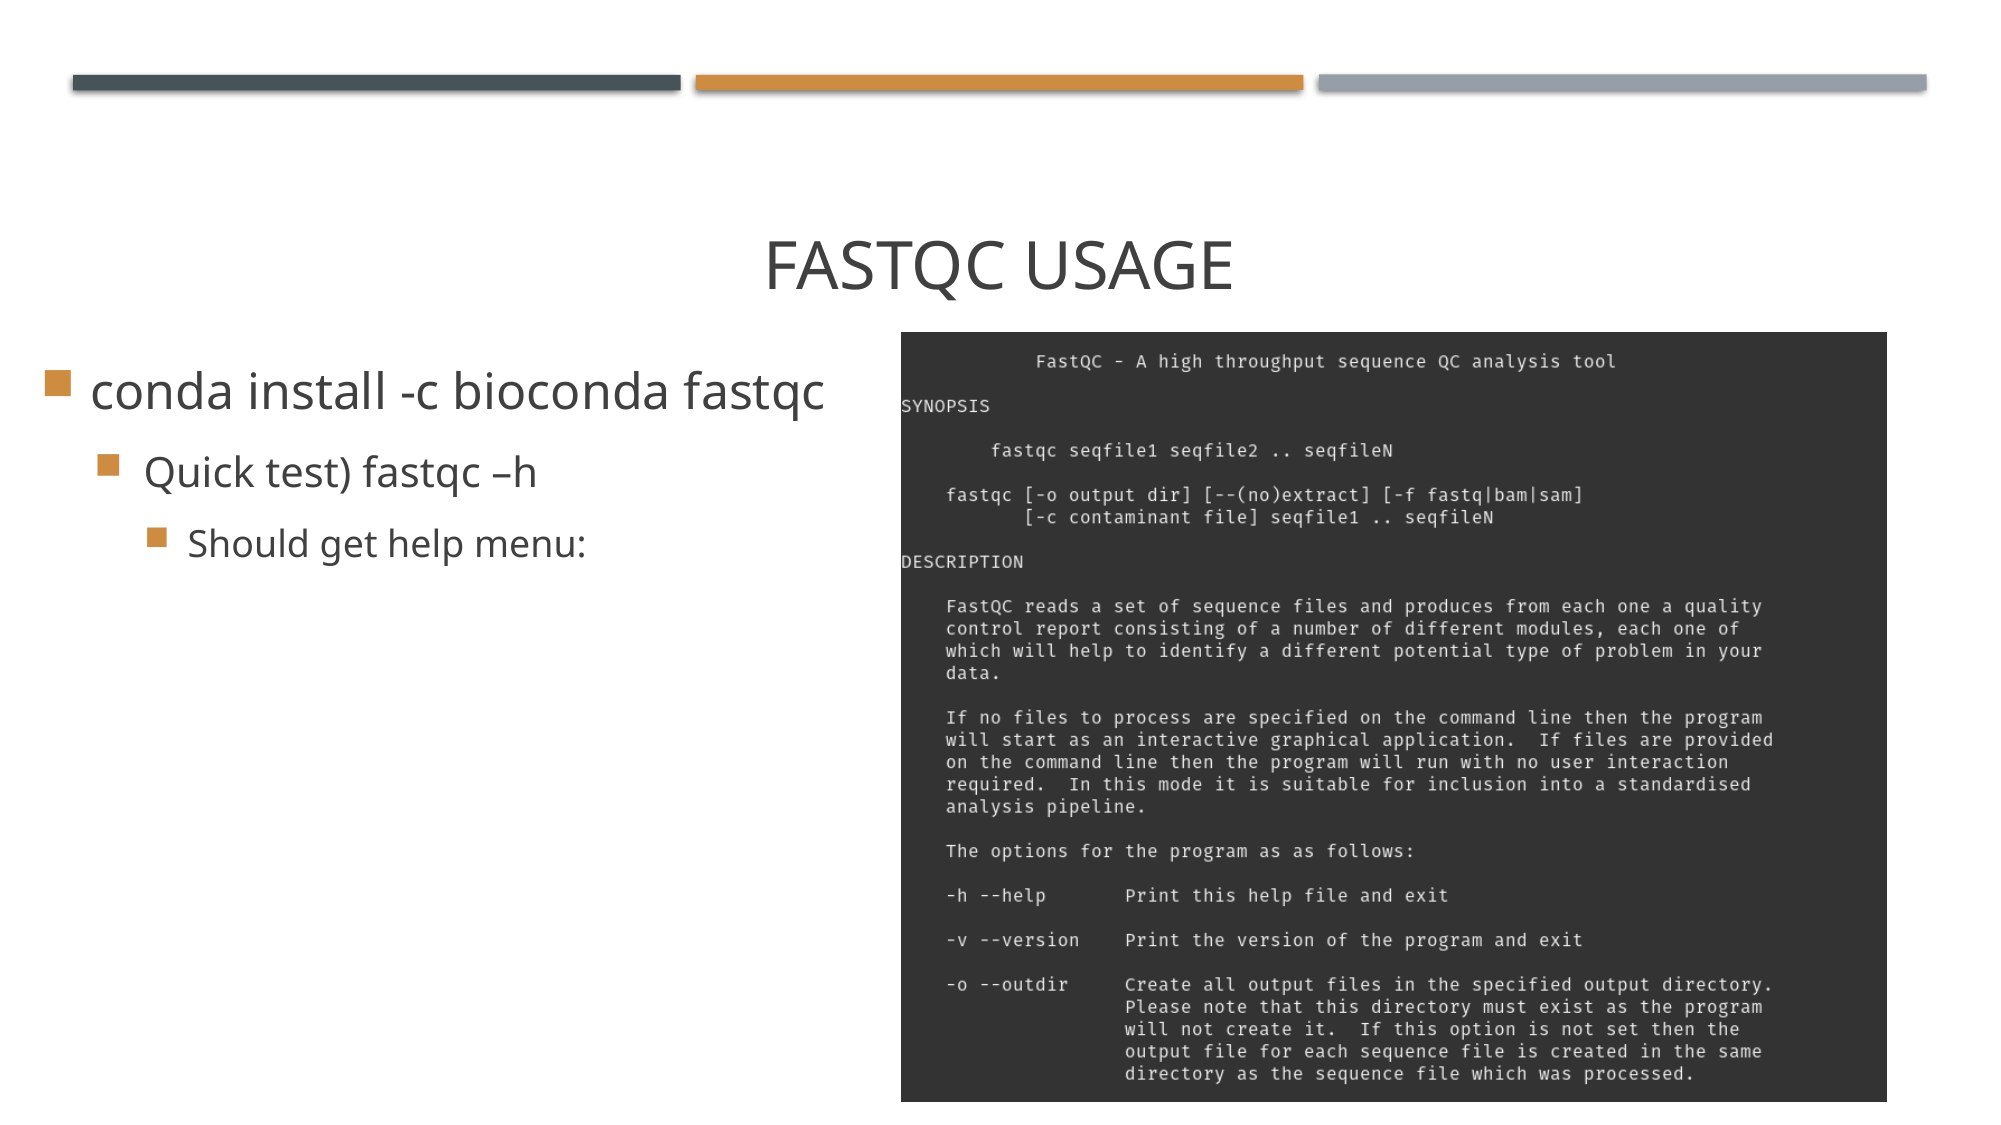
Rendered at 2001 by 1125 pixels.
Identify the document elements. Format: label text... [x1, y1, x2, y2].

list conda install -c bioconda fastqc Quick test) fastqc –h Should get help menu: [25, 286, 931, 633]
title Fastqc usage [95, 115, 1905, 311]
picture [900, 331, 1887, 1103]
